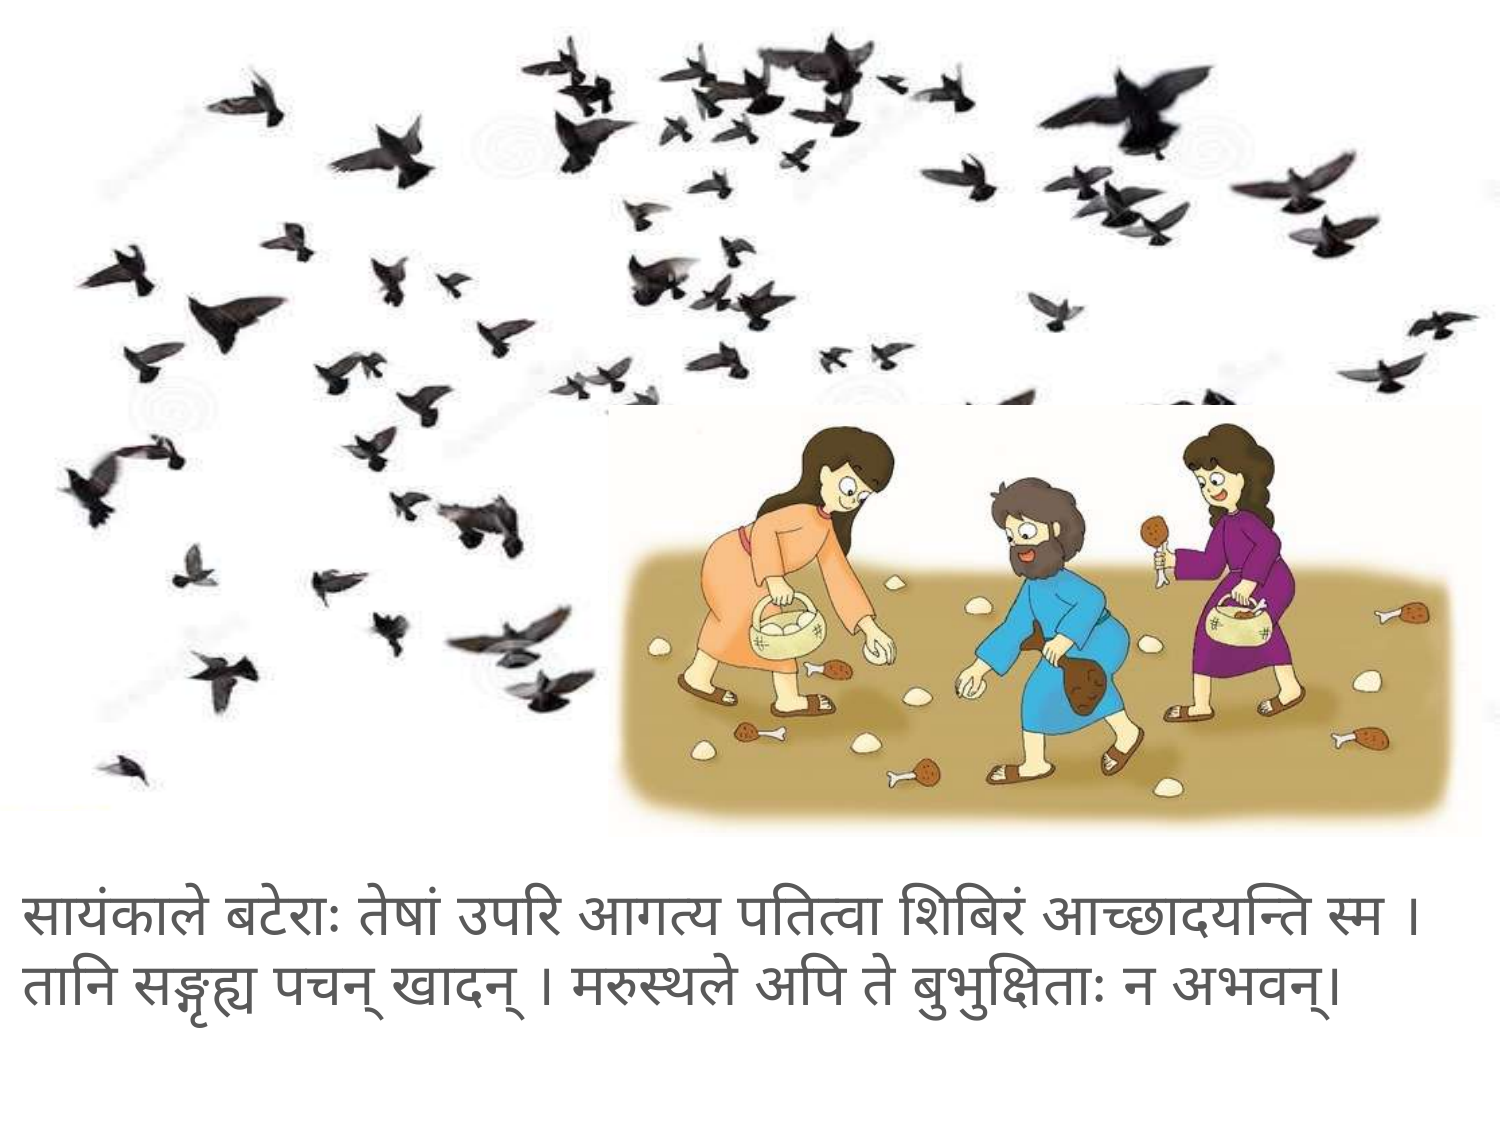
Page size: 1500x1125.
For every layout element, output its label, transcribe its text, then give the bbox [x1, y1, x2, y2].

picture [0, 0, 1500, 837]
text_box सायंकाले बटेराः तेषां उपरि आगत्य पतित्वा शिबिरं आच्छादयन्ति स्म । तानि सङ्गृह्य पचन् खादन् । मरुस्थले अपि ते बुभुक्षिताः न अभवन्। [7, 869, 1493, 1025]
